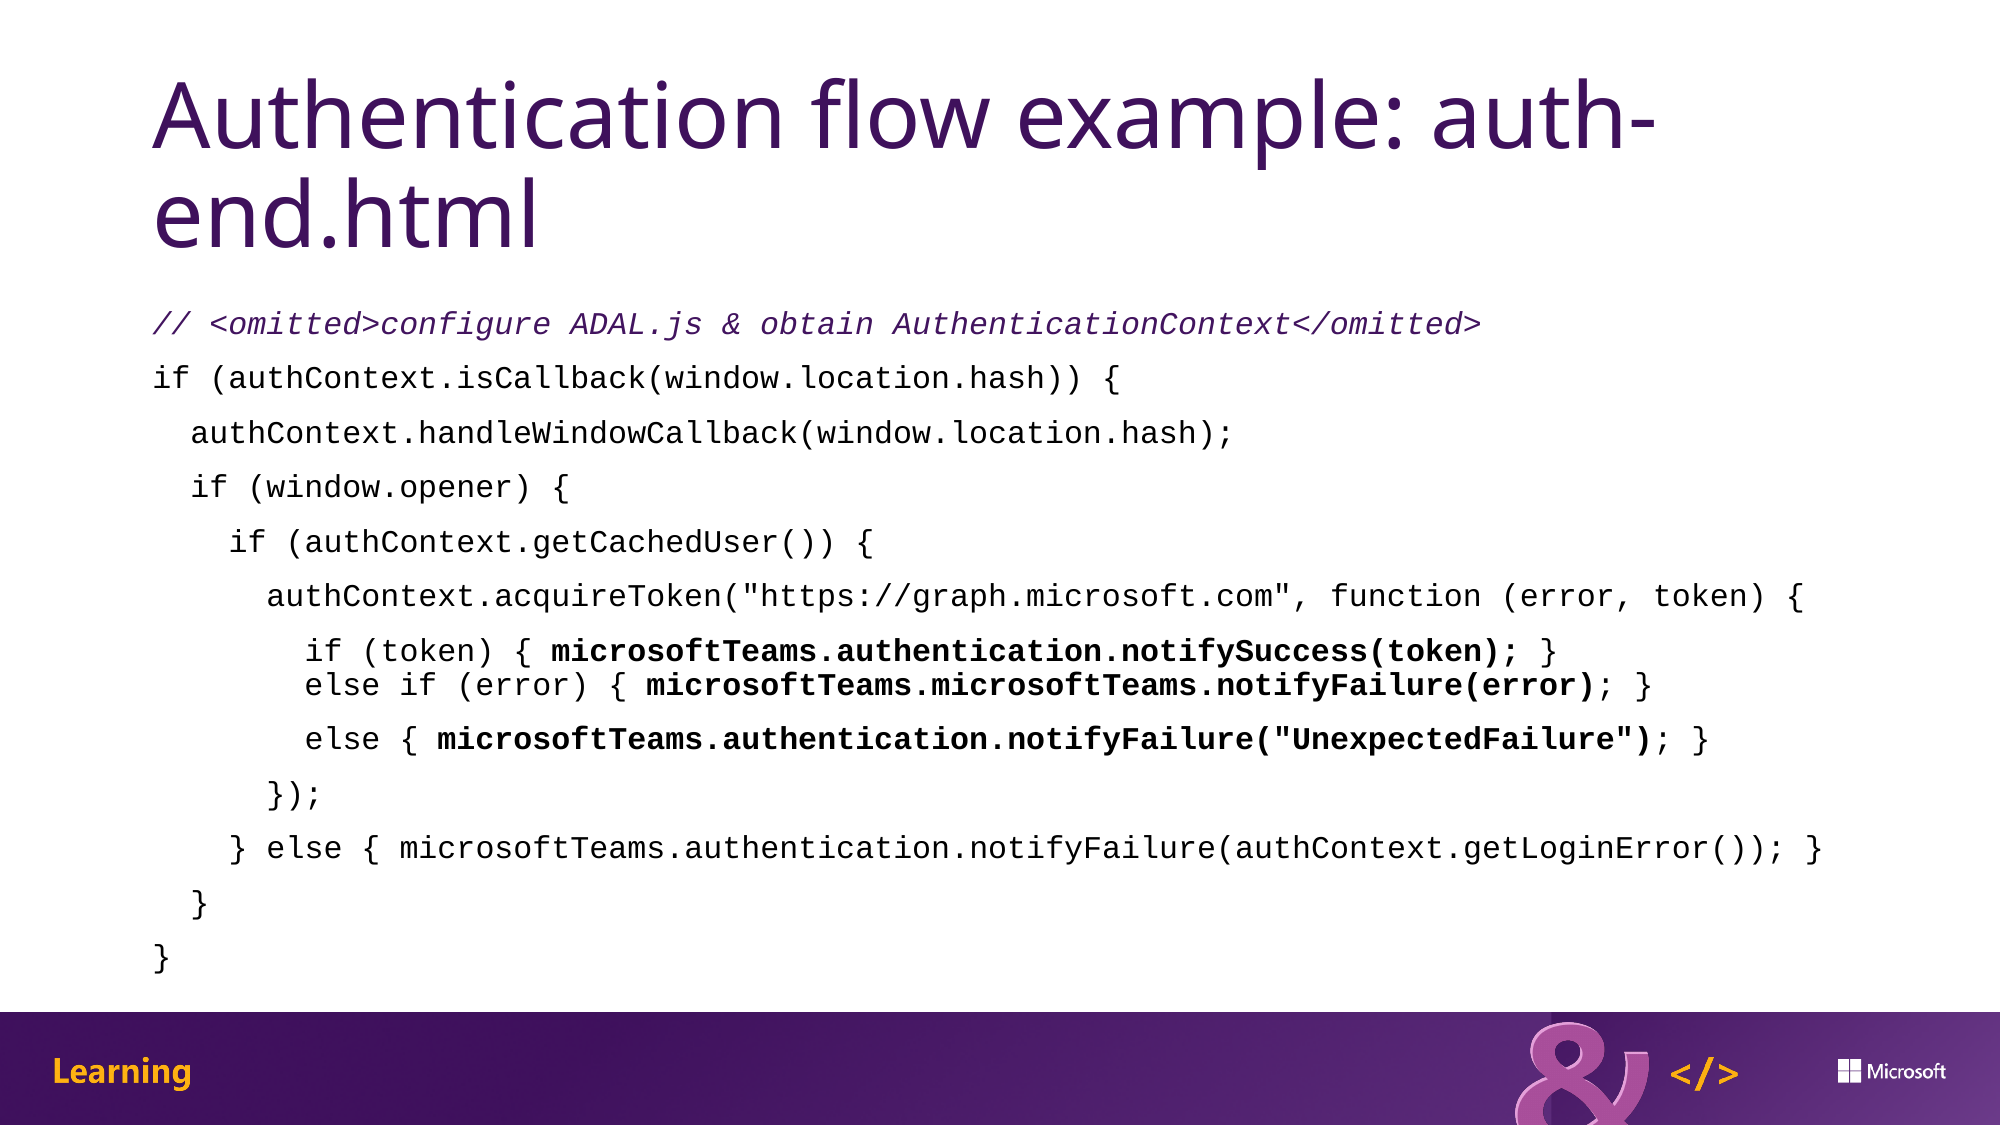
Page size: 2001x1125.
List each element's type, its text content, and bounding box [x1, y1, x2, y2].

title Authentication flow example: auth-end.html [137, 59, 1974, 278]
list // <omitted>configure ADAL.js & obtain AuthenticationContext</omitted> if (authContext.isCallback(window.location.hash)) { authContext.handleWindowCallback(window.location.hash); if (window.opener) { if (authContext.getCachedUser()) { authContext.acquireToken("https://graph.microsoft.com", function (error, token) { if (token) { microsoftTeams.authentication.notifySuccess(token); } else if (error) { microsoftTeams.microsoftTeams.notifyFailure(error); } else { microsoftTeams.authentication.notifyFailure("UnexpectedFailure"); } }); } else { microsoftTeams.authentication.notifyFailure(authContext.getLoginError()); } } } [137, 299, 1863, 990]
picture [0, 1012, 2000, 1125]
